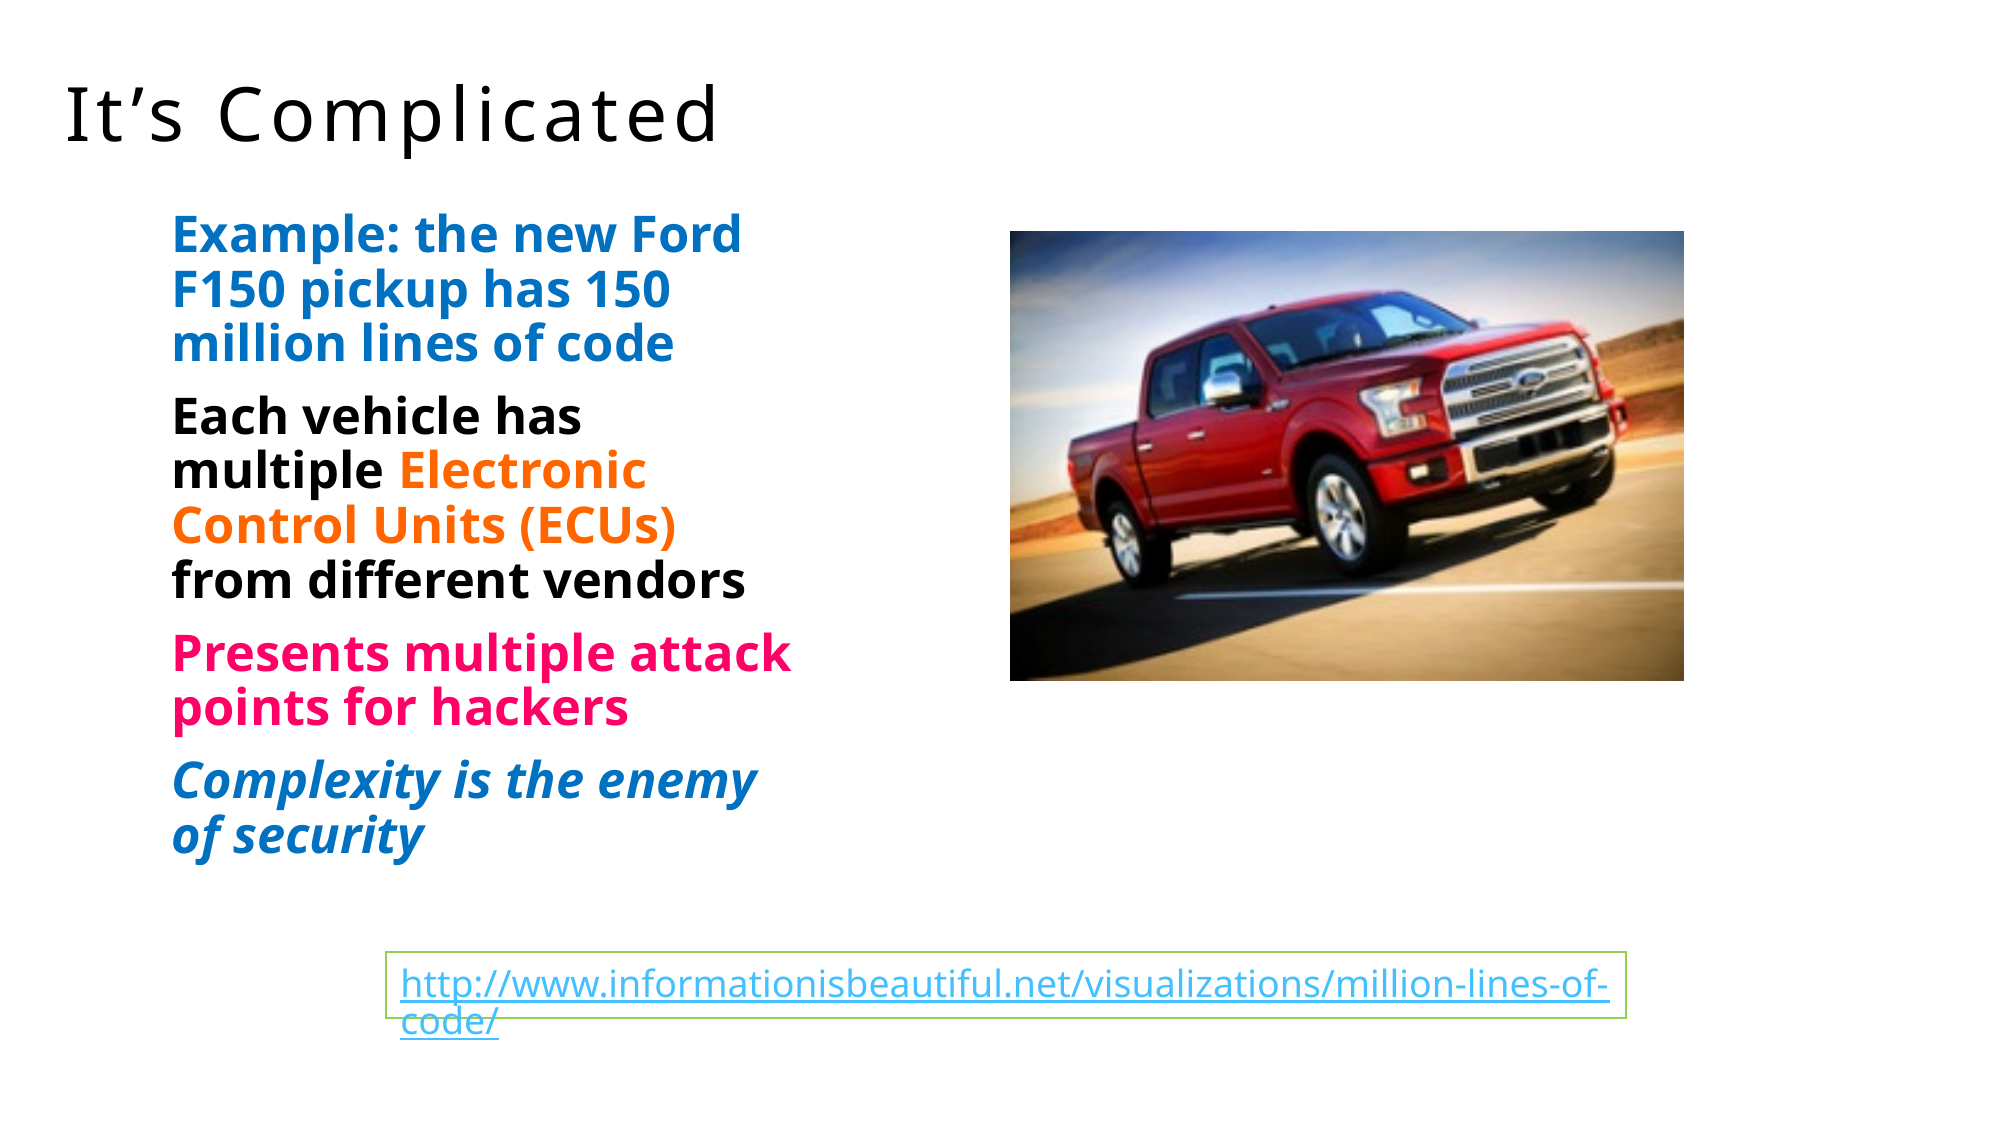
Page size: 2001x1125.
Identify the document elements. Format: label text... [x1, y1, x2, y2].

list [1010, 231, 1684, 681]
title It’s Complicated [50, 68, 1963, 166]
list Example: the new Ford F150 pickup has 150 million lines of code Each vehicle has multiple Electronic Control Units (ECUs) from different vendors Presents multiple attack points for hackers Complexity is the enemy of security [156, 201, 820, 917]
text_box http://www.informationisbeautiful.net/visualizations/million-lines-of-code/ [385, 951, 1627, 1019]
